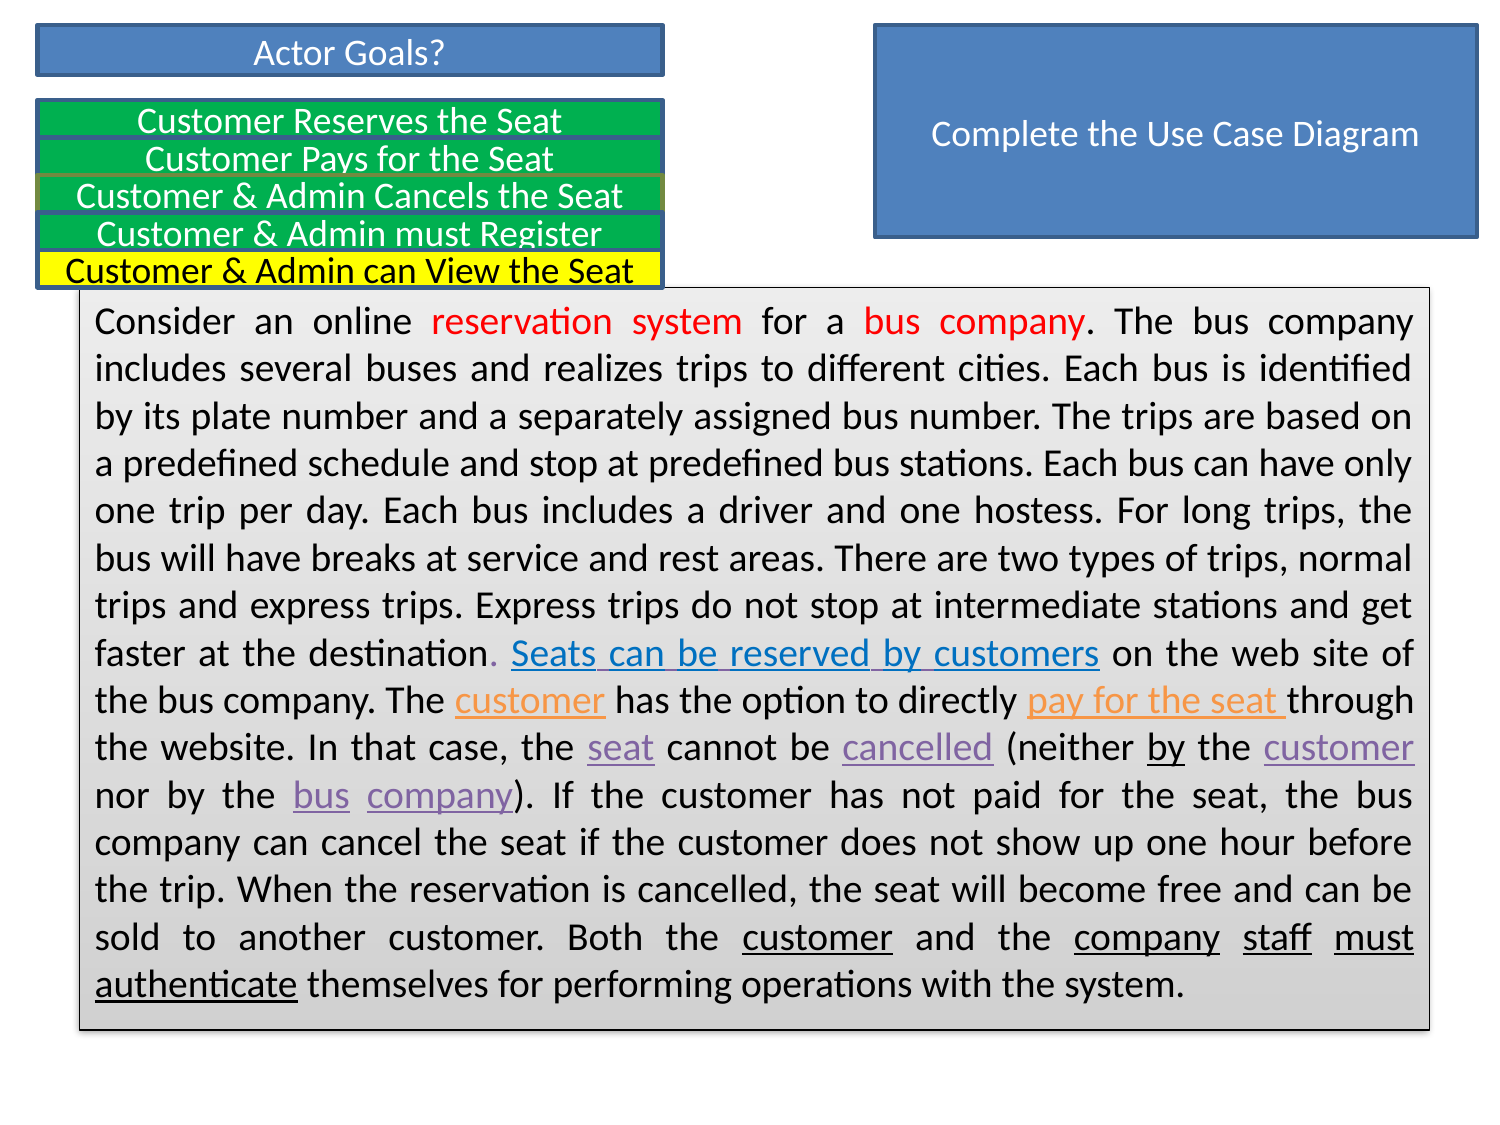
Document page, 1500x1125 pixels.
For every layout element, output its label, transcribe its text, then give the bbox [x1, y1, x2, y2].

text_box Complete the Use Case Diagram [873, 23, 1479, 239]
text_box Customer Pays for the Seat [35, 135, 665, 173]
text_box Customer & Admin Cancels the Seat [35, 173, 665, 210]
title Case [75, 45, 873, 233]
text_box Actor Goals? [35, 23, 665, 77]
list Consider an online reservation system for a bus company. The bus company includes several buses and realizes trips to different cities. Each bus is identified by its plate number and a separately assigned bus number. The trips are based on a predefined schedule and stop at predefined bus stations. Each bus can have only one trip per day. Each bus includes a driver and one hostess. For long trips, the bus will have breaks at service and rest areas. There are two types of trips, normal trips and express trips. Express trips do not stop at intermediate stations and get faster at the destination. Seats can be reserved by customers on the web site of the bus company. The customer has the option to directly pay for the seat through the website. In that case, the seat cannot be cancelled (neither by the customer nor by the bus company). If the customer has not paid for the seat, the bus company can cancel the seat if the customer does not show up one hour before the trip. When the reservation is cancelled, the seat will become free and can be sold to another customer. Both the customer and the company staff must authenticate themselves for performing operations with the system. [79, 287, 1430, 1031]
text_box Customer & Admin must Register [35, 210, 665, 248]
text_box Customer Reserves the Seat [35, 98, 665, 135]
text_box Customer & Admin can View the Seat [35, 248, 665, 290]
